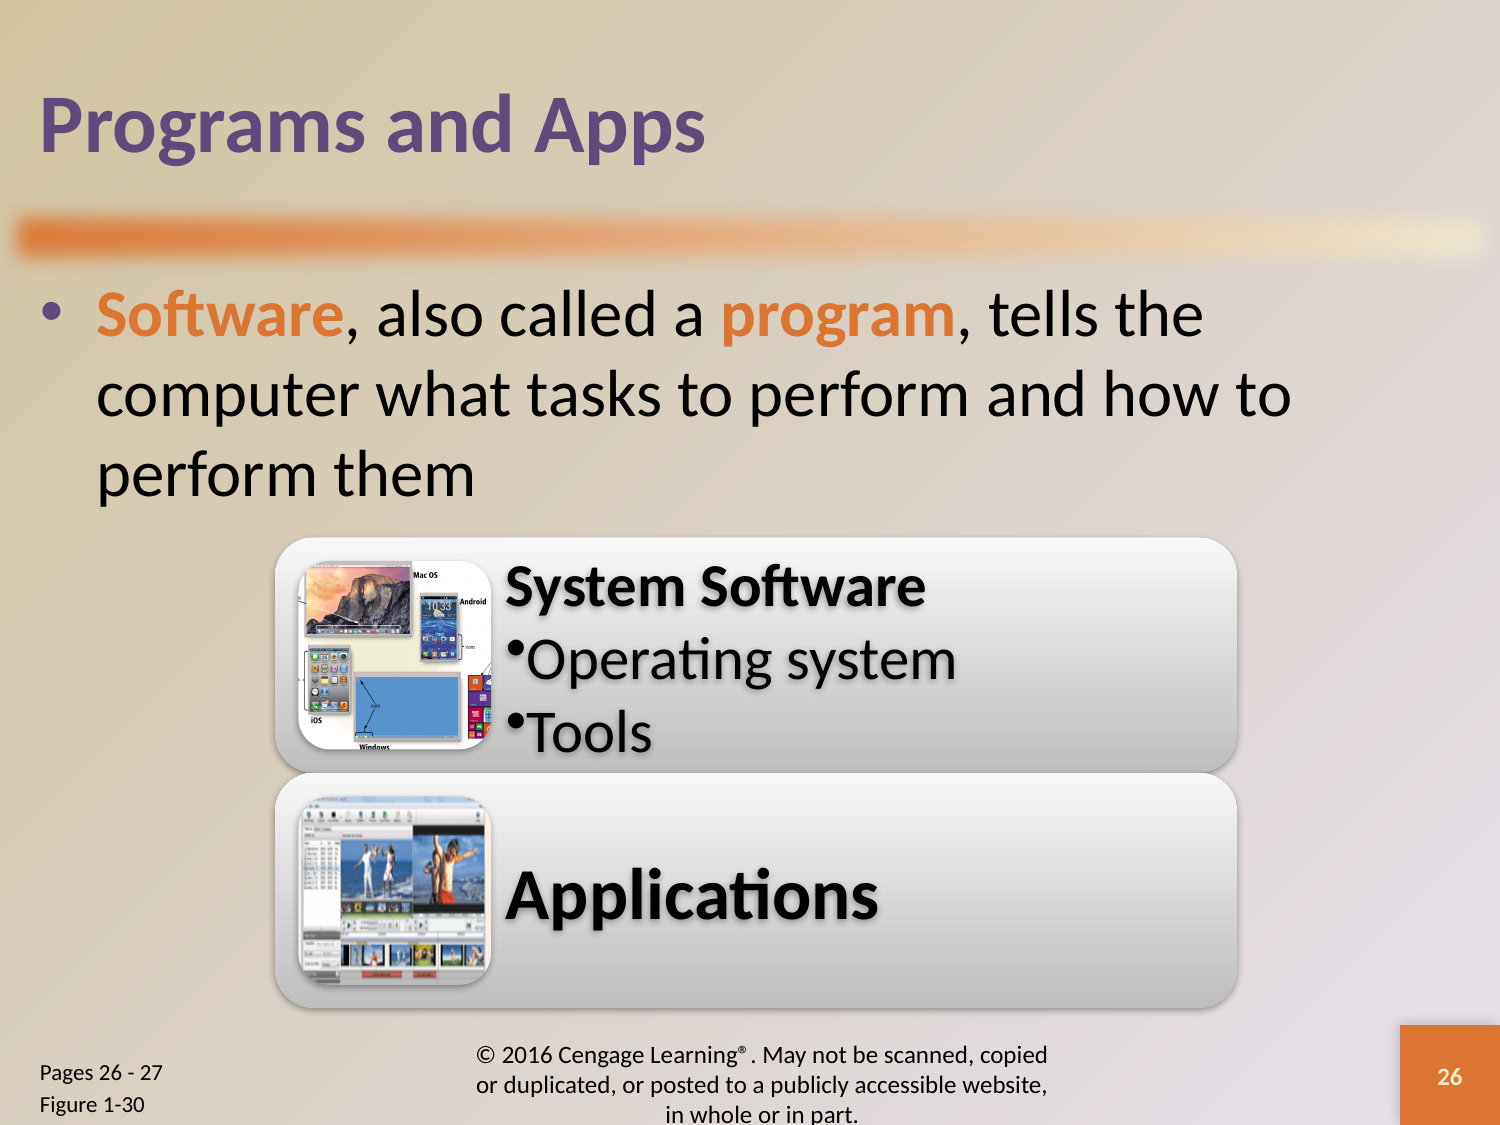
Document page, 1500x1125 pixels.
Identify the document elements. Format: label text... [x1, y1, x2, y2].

title Programs and Apps [24, 24, 1475, 213]
footer © 2016 Cengage Learning®. May not be scanned, copied or duplicated, or posted to a publicly accessible website, in whole or in part. [450, 1042, 1075, 1125]
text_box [274, 537, 1238, 1009]
list Pages 26 - 27 Figure 1-30 [24, 1050, 300, 1125]
list Software, also called a program, tells the computer what tasks to perform and how to perform them [24, 262, 1475, 1025]
